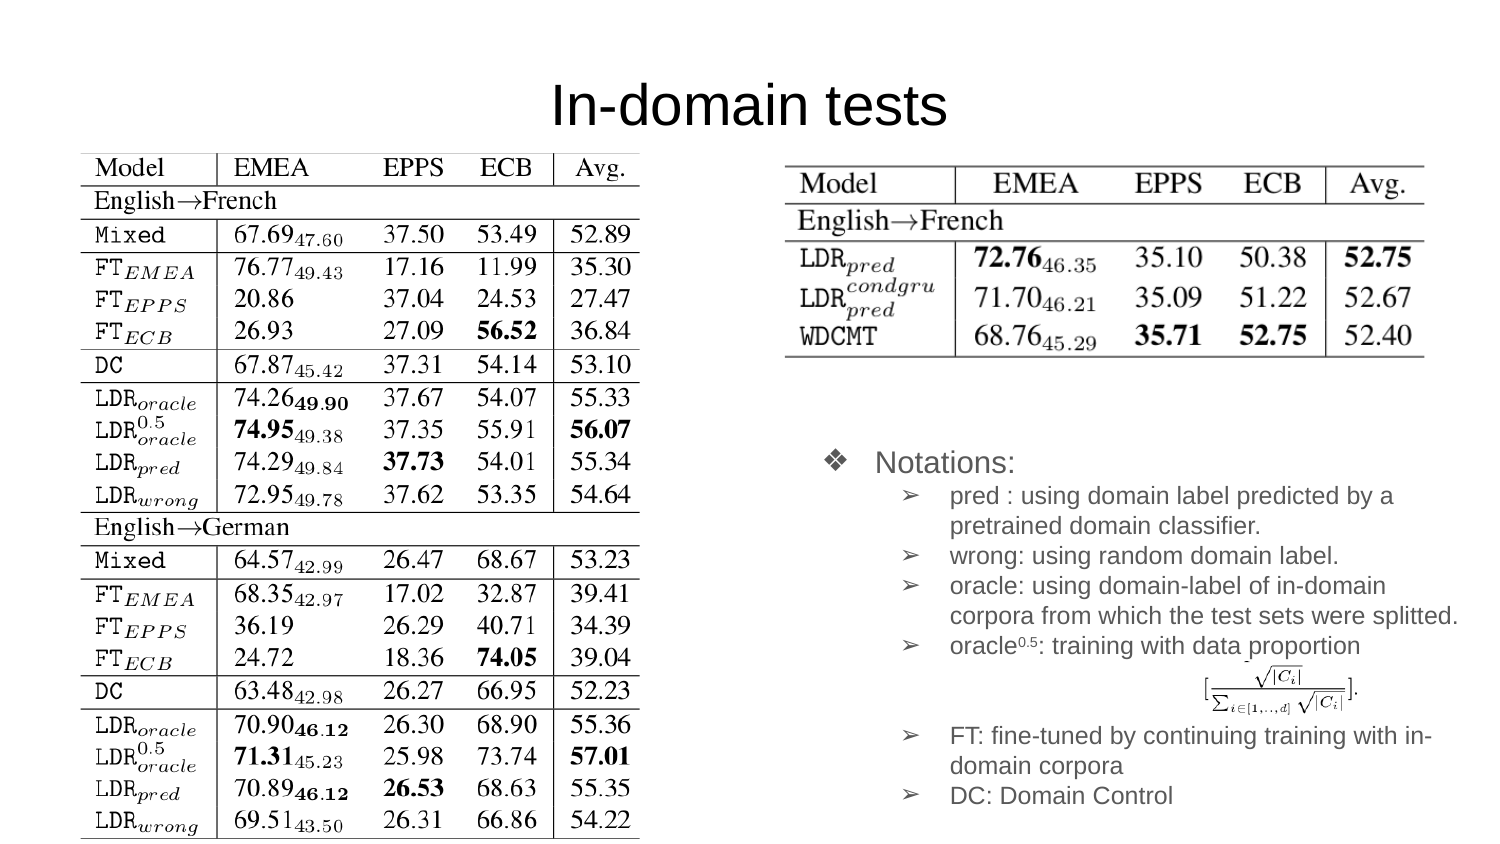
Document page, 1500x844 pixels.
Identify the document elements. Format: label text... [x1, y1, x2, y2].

list Notations: pred : using domain label predicted by a pretrained domain classifier. wrong: using random domain label. oracle: using domain-label of in-domain corpora from which the test sets were splitted. oracle0.5: training with data proportion FT: fine-tuned by continuing training with in-domain corpora DC: Domain Control [784, 421, 1481, 813]
picture [80, 153, 640, 839]
title In-domain tests [51, 52, 1449, 147]
picture [784, 163, 1425, 359]
picture [1191, 661, 1358, 718]
